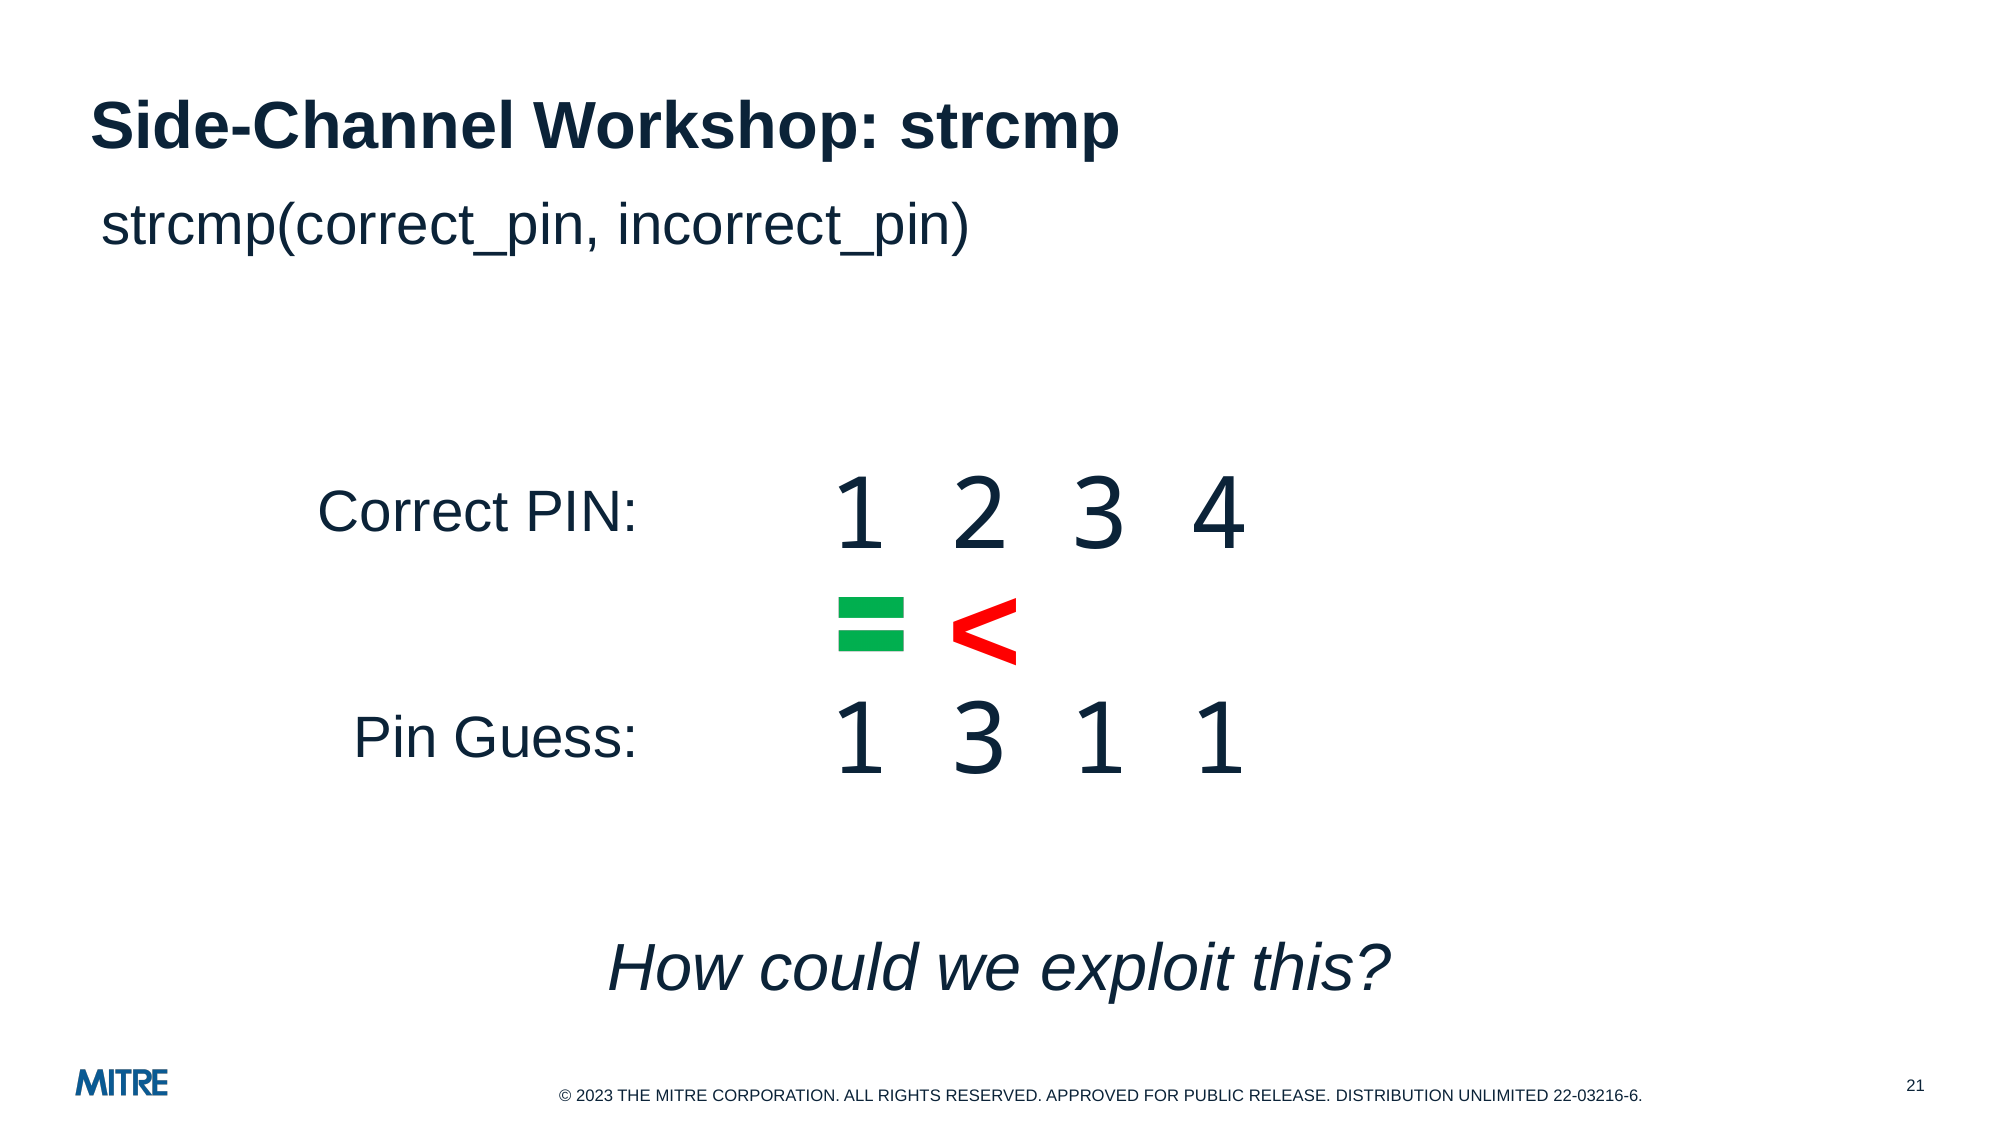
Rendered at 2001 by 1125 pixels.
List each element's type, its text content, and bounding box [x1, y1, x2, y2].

text_box 1 2 3 4 [814, 440, 1265, 576]
picture [829, 582, 913, 666]
title Side-Channel Workshop: strcmp [75, 65, 1925, 179]
text_box © 2023 THE MITRE CORPORATION. ALL RIGHTS RESERVED. Approved for public release. Distribution unlimited 22-03216-6. [326, 1064, 1645, 1125]
text_box < [933, 540, 1024, 706]
slide_number 21 [1793, 1064, 1925, 1106]
text_box Correct PIN: [302, 465, 654, 551]
text_box 1 3 1 1 [814, 666, 1265, 801]
text_box Pin Guess: [338, 691, 654, 777]
picture [71, 1063, 174, 1103]
text_box strcmp(correct_pin, incorrect_pin) [86, 178, 988, 264]
text_box How could we exploit this? [592, 916, 1408, 1012]
